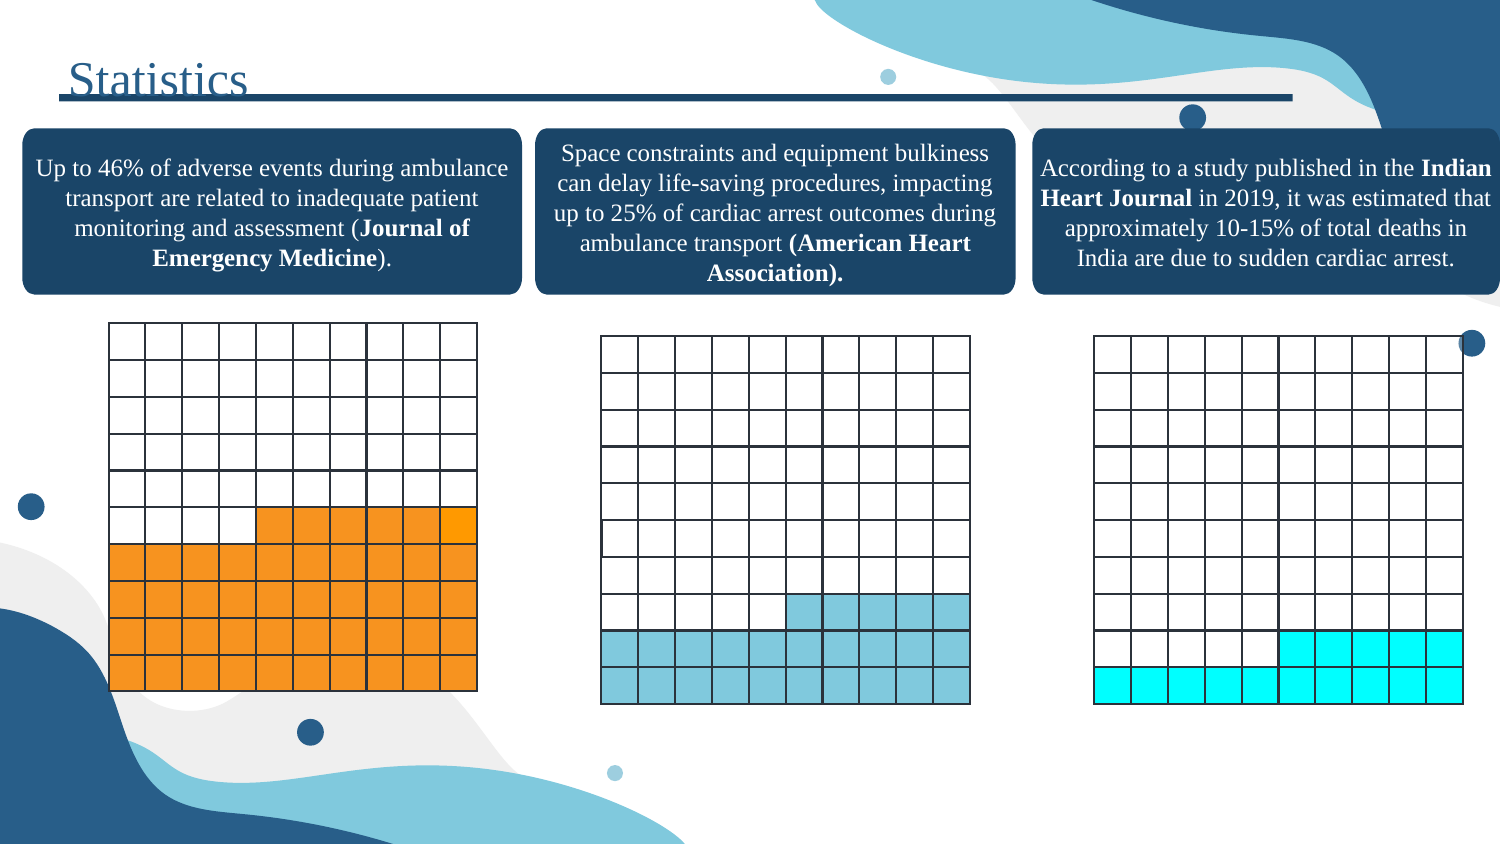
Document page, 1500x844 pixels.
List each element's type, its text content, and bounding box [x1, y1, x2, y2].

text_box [601, 335, 971, 705]
text_box Space constraints and equipment bulkiness can delay life-saving procedures, impacting up to 25% of cardiac arrest outcomes during ambulance transport (American Heart Association). [535, 128, 1016, 295]
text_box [1094, 335, 1464, 705]
text_box Up to 46% of adverse events during ambulance transport are related to inadequate patient monitoring and assessment (Journal of Emergency Medicine). [22, 128, 523, 295]
text_box [59, 94, 67, 102]
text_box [108, 322, 478, 692]
text_box According to a study published in the Indian Heart Journal in 2019, it was estimated that approximately 10-15% of total deaths in India are due to sudden cardiac arrest. [1032, 128, 1500, 295]
text_box [1172, 94, 1293, 102]
text_box Statistics [67, 26, 1172, 106]
